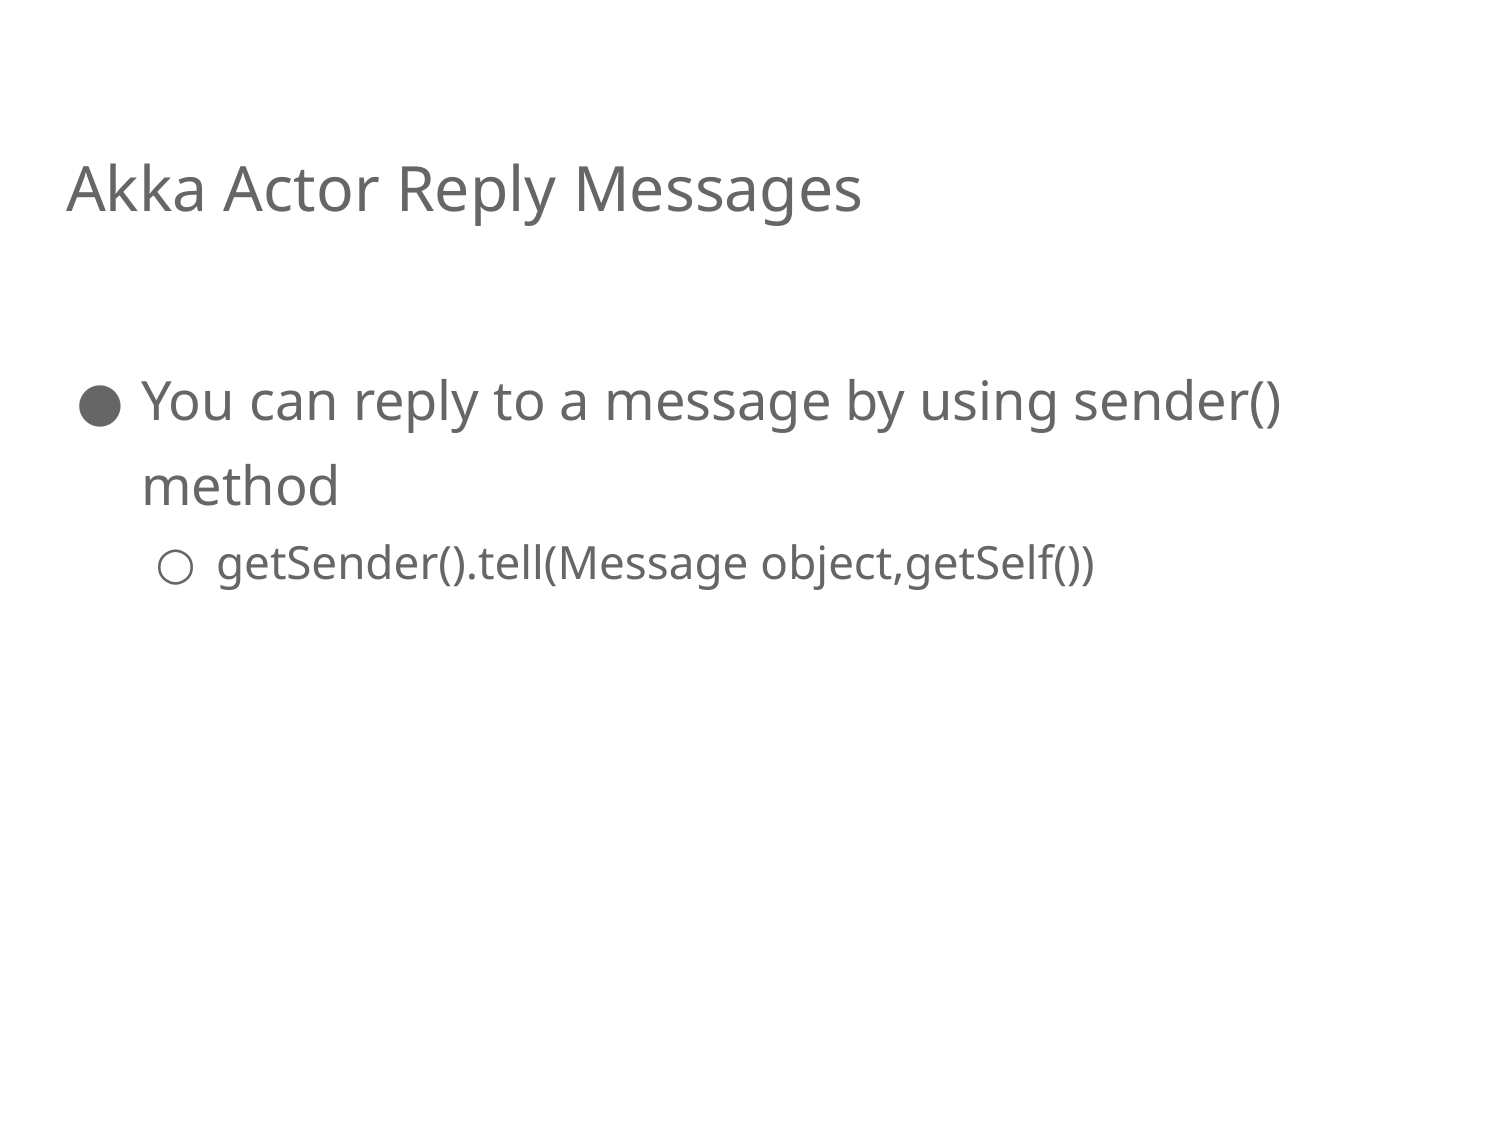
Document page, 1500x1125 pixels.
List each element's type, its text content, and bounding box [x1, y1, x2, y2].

title Akka Actor Reply Messages [51, 129, 1449, 297]
list You can reply to a message by using sender() method getSender().tell(Message object,getSelf()) [51, 336, 1449, 1125]
